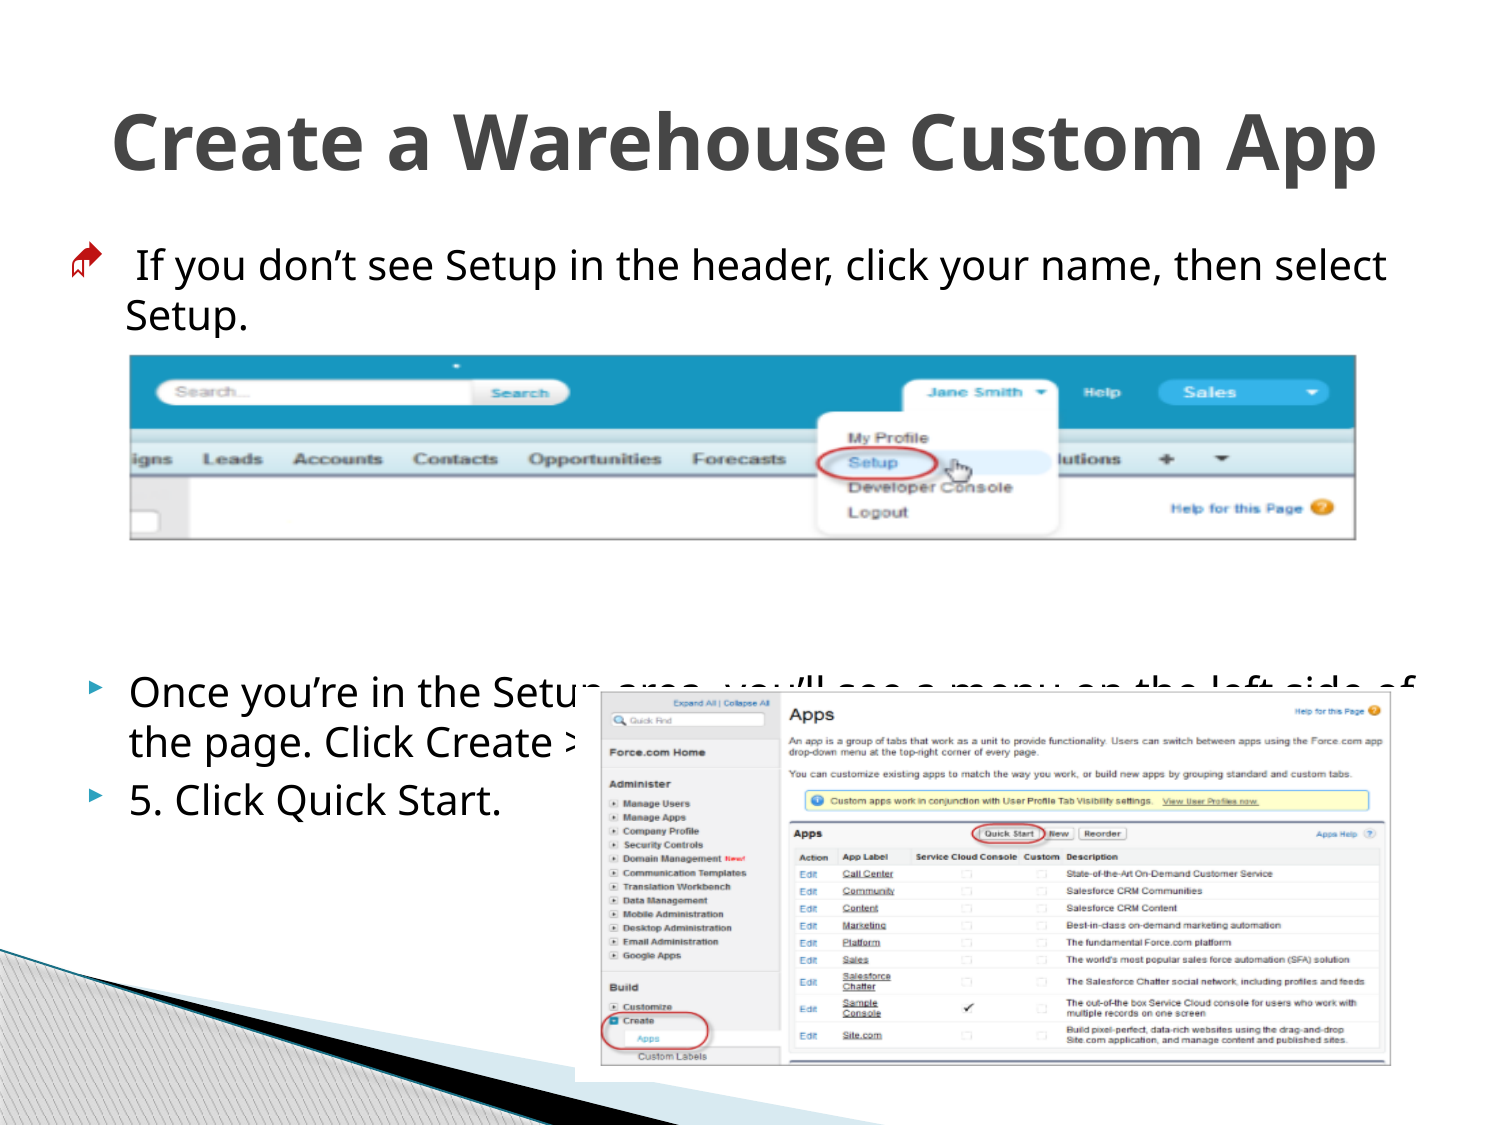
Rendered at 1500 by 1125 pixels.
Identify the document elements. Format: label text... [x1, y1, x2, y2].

list If you don’t see Setup in the header, click your name, then select Setup. Once you’re in the Setup area, you’ll see a menu on the left side of the page. Click Create > Apps. 5. Click Quick Start. [53, 174, 1442, 963]
title Create a Warehouse Custom App [75, 45, 1425, 233]
picture [112, 338, 1376, 561]
picture [574, 687, 1413, 1082]
